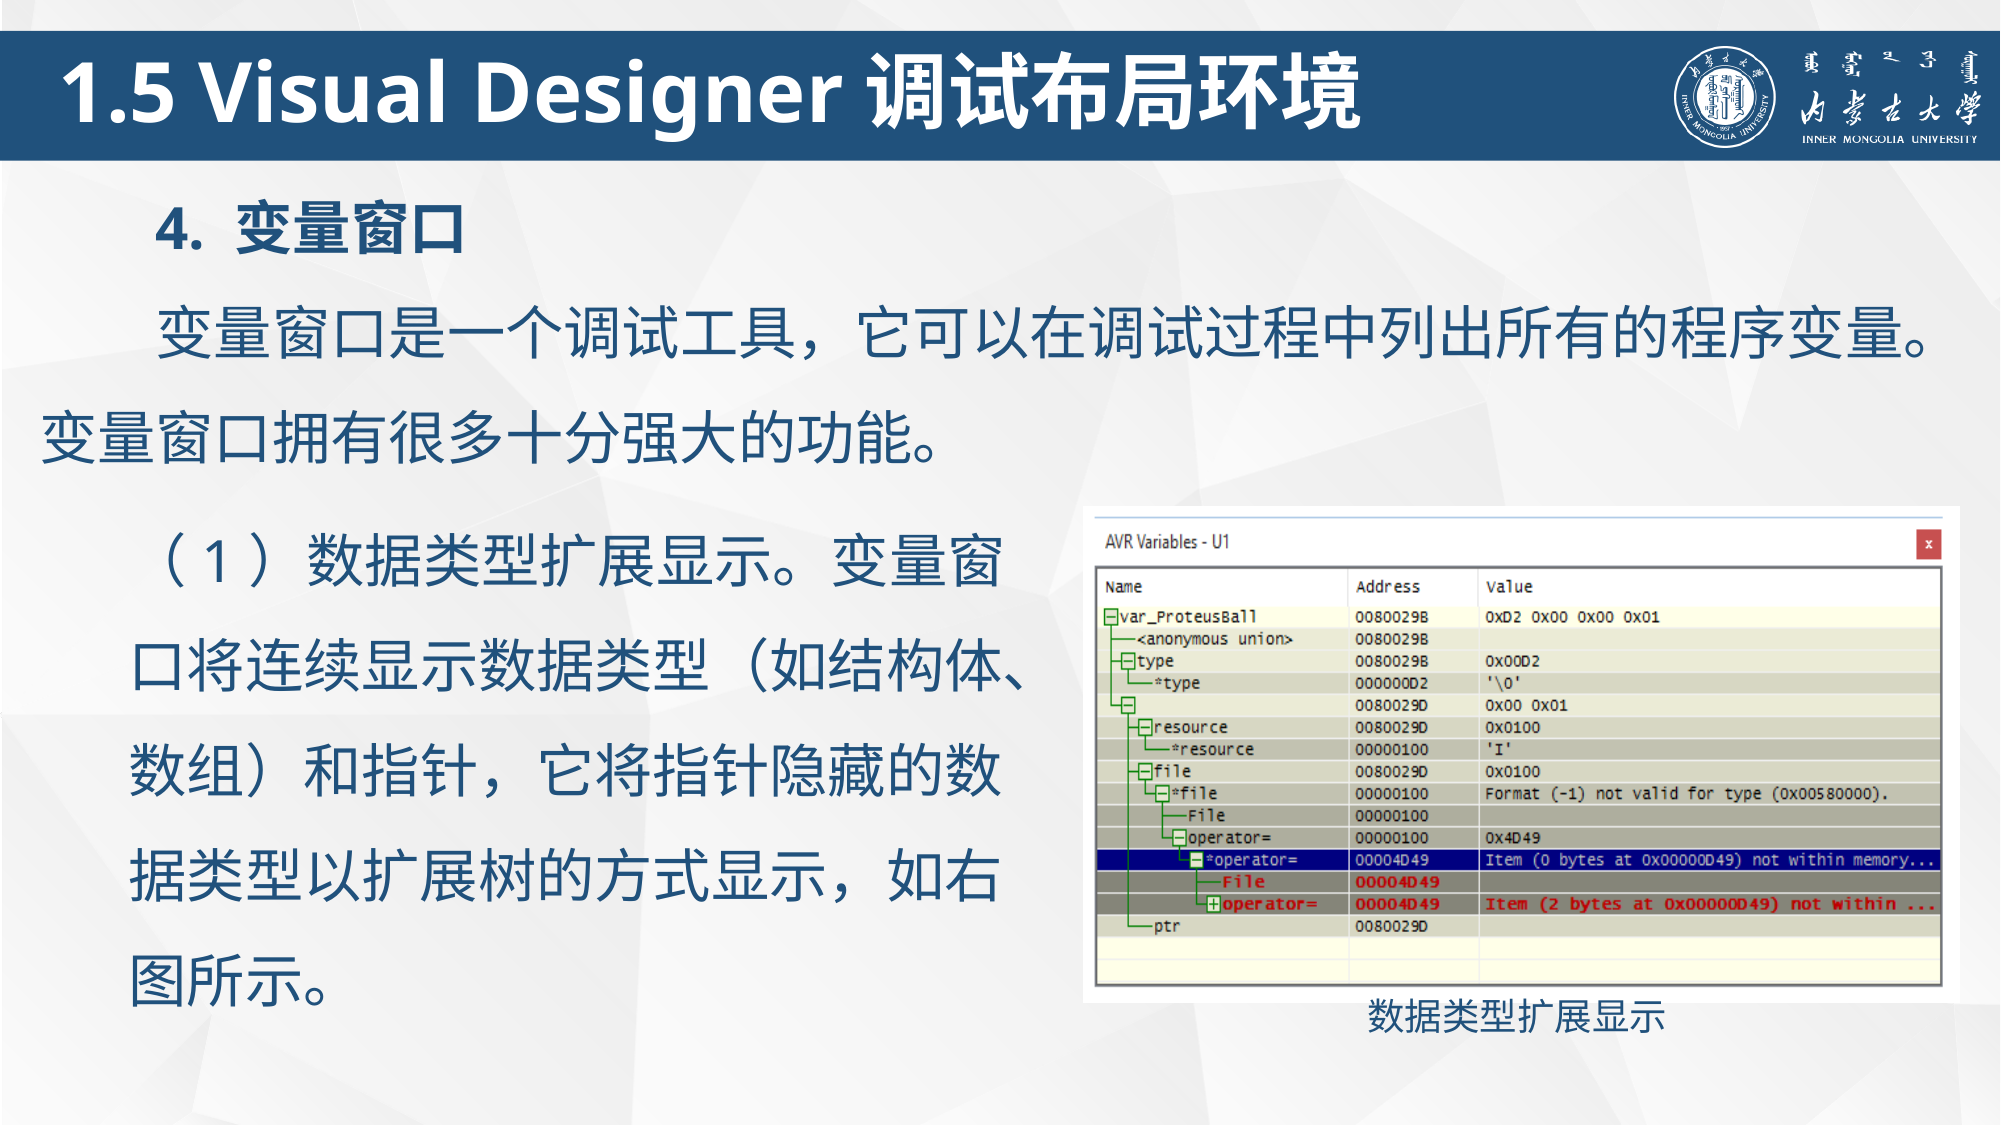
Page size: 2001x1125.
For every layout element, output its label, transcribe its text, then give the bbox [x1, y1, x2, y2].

text_box （1）数据类型扩展显示。变量窗口将连续显示数据类型（如结构体、数组）和指针，它将指针隐藏的数据类型以扩展树的方式显示，如右图所示。 [114, 482, 1064, 1022]
picture [1673, 46, 1986, 150]
text_box 数据类型扩展显示 [1352, 1003, 1690, 1046]
text_box 4. 变量窗口 变量窗口是一个调试工具，它可以在调试过程中列出所有的程序变量。变量窗口拥有很多十分强大的功能。 [24, 149, 1960, 479]
picture [0, 0, 2001, 1125]
list 1.5 Visual Designer调试布局环境 [43, 42, 1407, 148]
